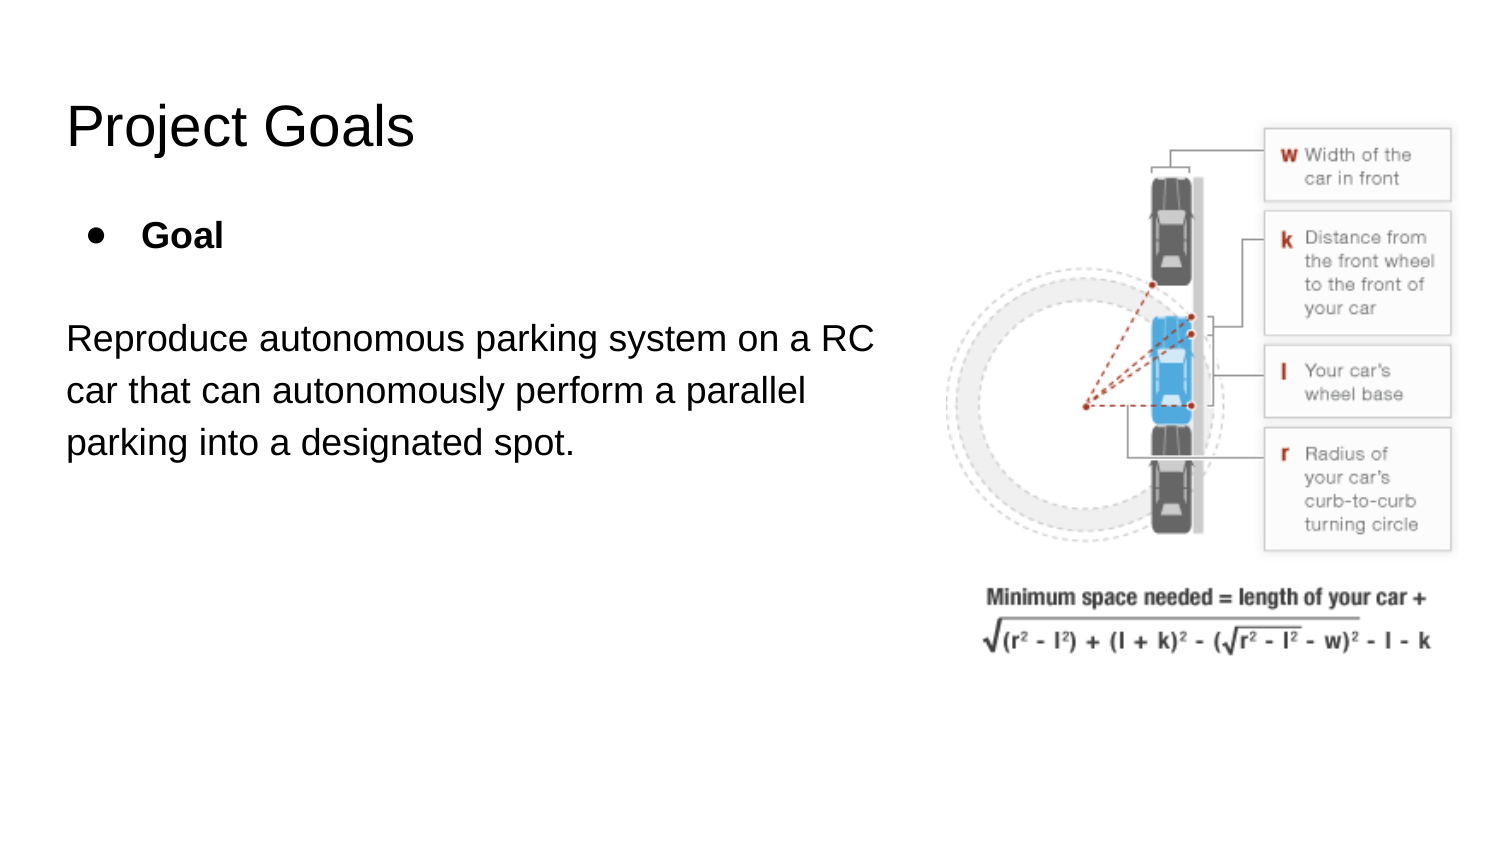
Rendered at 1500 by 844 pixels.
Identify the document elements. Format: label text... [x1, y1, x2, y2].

title Project Goals [51, 72, 1449, 167]
picture [946, 118, 1460, 664]
list Goal Reproduce autonomous parking system on a RC car that can autonomously perform a parallel parking into a designated spot. [51, 189, 916, 750]
